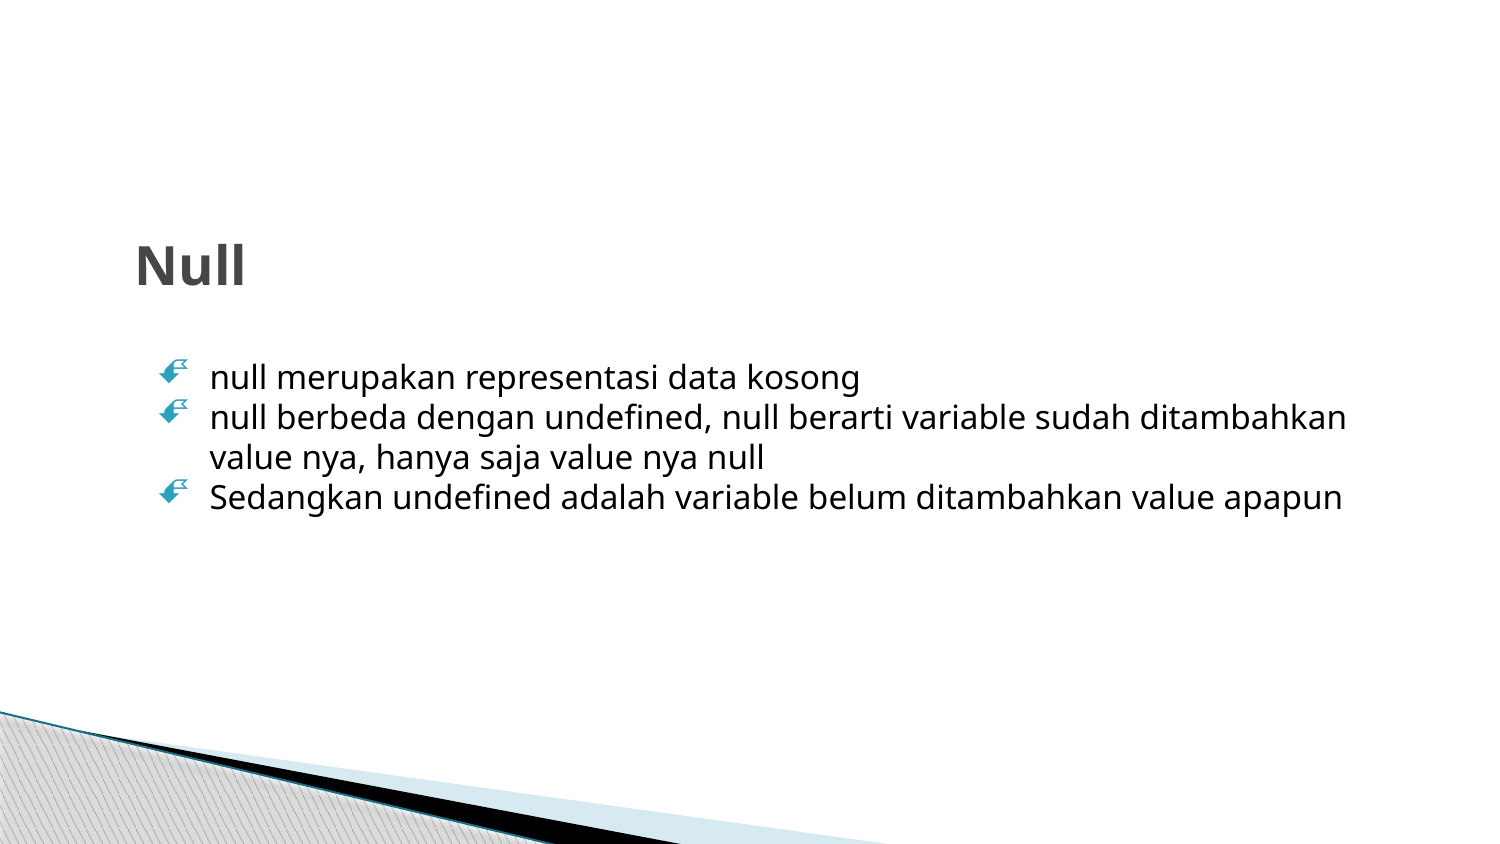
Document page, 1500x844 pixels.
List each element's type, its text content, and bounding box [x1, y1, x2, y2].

list null merupakan representasi data kosong null berbeda dengan undefined, null berarti variable sudah ditambahkan value nya, hanya saja value nya null Sedangkan undefined adalah variable belum ditambahkan value apapun [119, 341, 1381, 712]
title Null [119, 216, 1381, 305]
